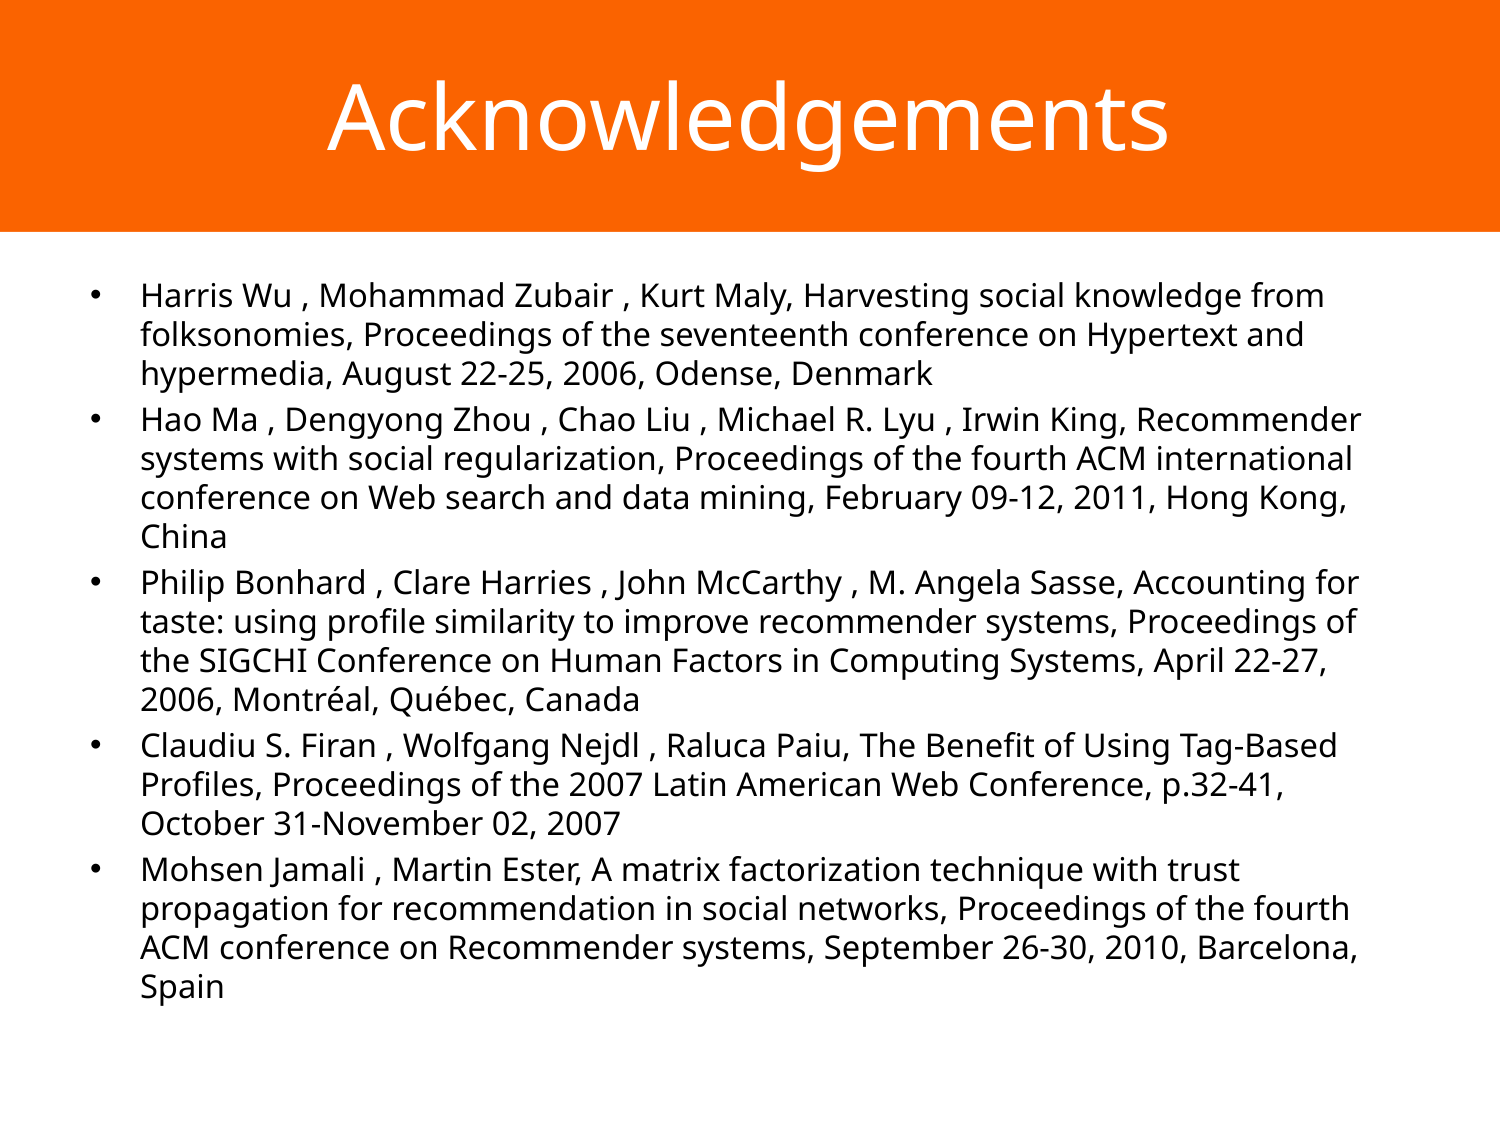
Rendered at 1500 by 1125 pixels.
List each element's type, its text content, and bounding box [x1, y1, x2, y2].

list Harris Wu , Mohammad Zubair , Kurt Maly, Harvesting social knowledge from folksonomies, Proceedings of the seventeenth conference on Hypertext and hypermedia, August 22-25, 2006, Odense, Denmark Hao Ma , Dengyong Zhou , Chao Liu , Michael R. Lyu , Irwin King, Recommender systems with social regularization, Proceedings of the fourth ACM international conference on Web search and data mining, February 09-12, 2011, Hong Kong, China Philip Bonhard , Clare Harries , John McCarthy , M. Angela Sasse, Accounting for taste: using profile similarity to improve recommender systems, Proceedings of the SIGCHI Conference on Human Factors in Computing Systems, April 22-27, 2006, Montréal, Québec, Canada Claudiu S. Firan , Wolfgang Nejdl , Raluca Paiu, The Benefit of Using Tag-Based Profiles, Proceedings of the 2007 Latin American Web Conference, p.32-41, October 31-November 02, 2007 Mohsen Jamali , Martin Ester, A matrix factorization technique with trust propagation for recommendation in social networks, Proceedings of the fourth ACM conference on Recommender systems, September 26-30, 2010, Barcelona, Spain [75, 267, 1425, 1024]
title Acknowledgements [75, 30, 1425, 197]
